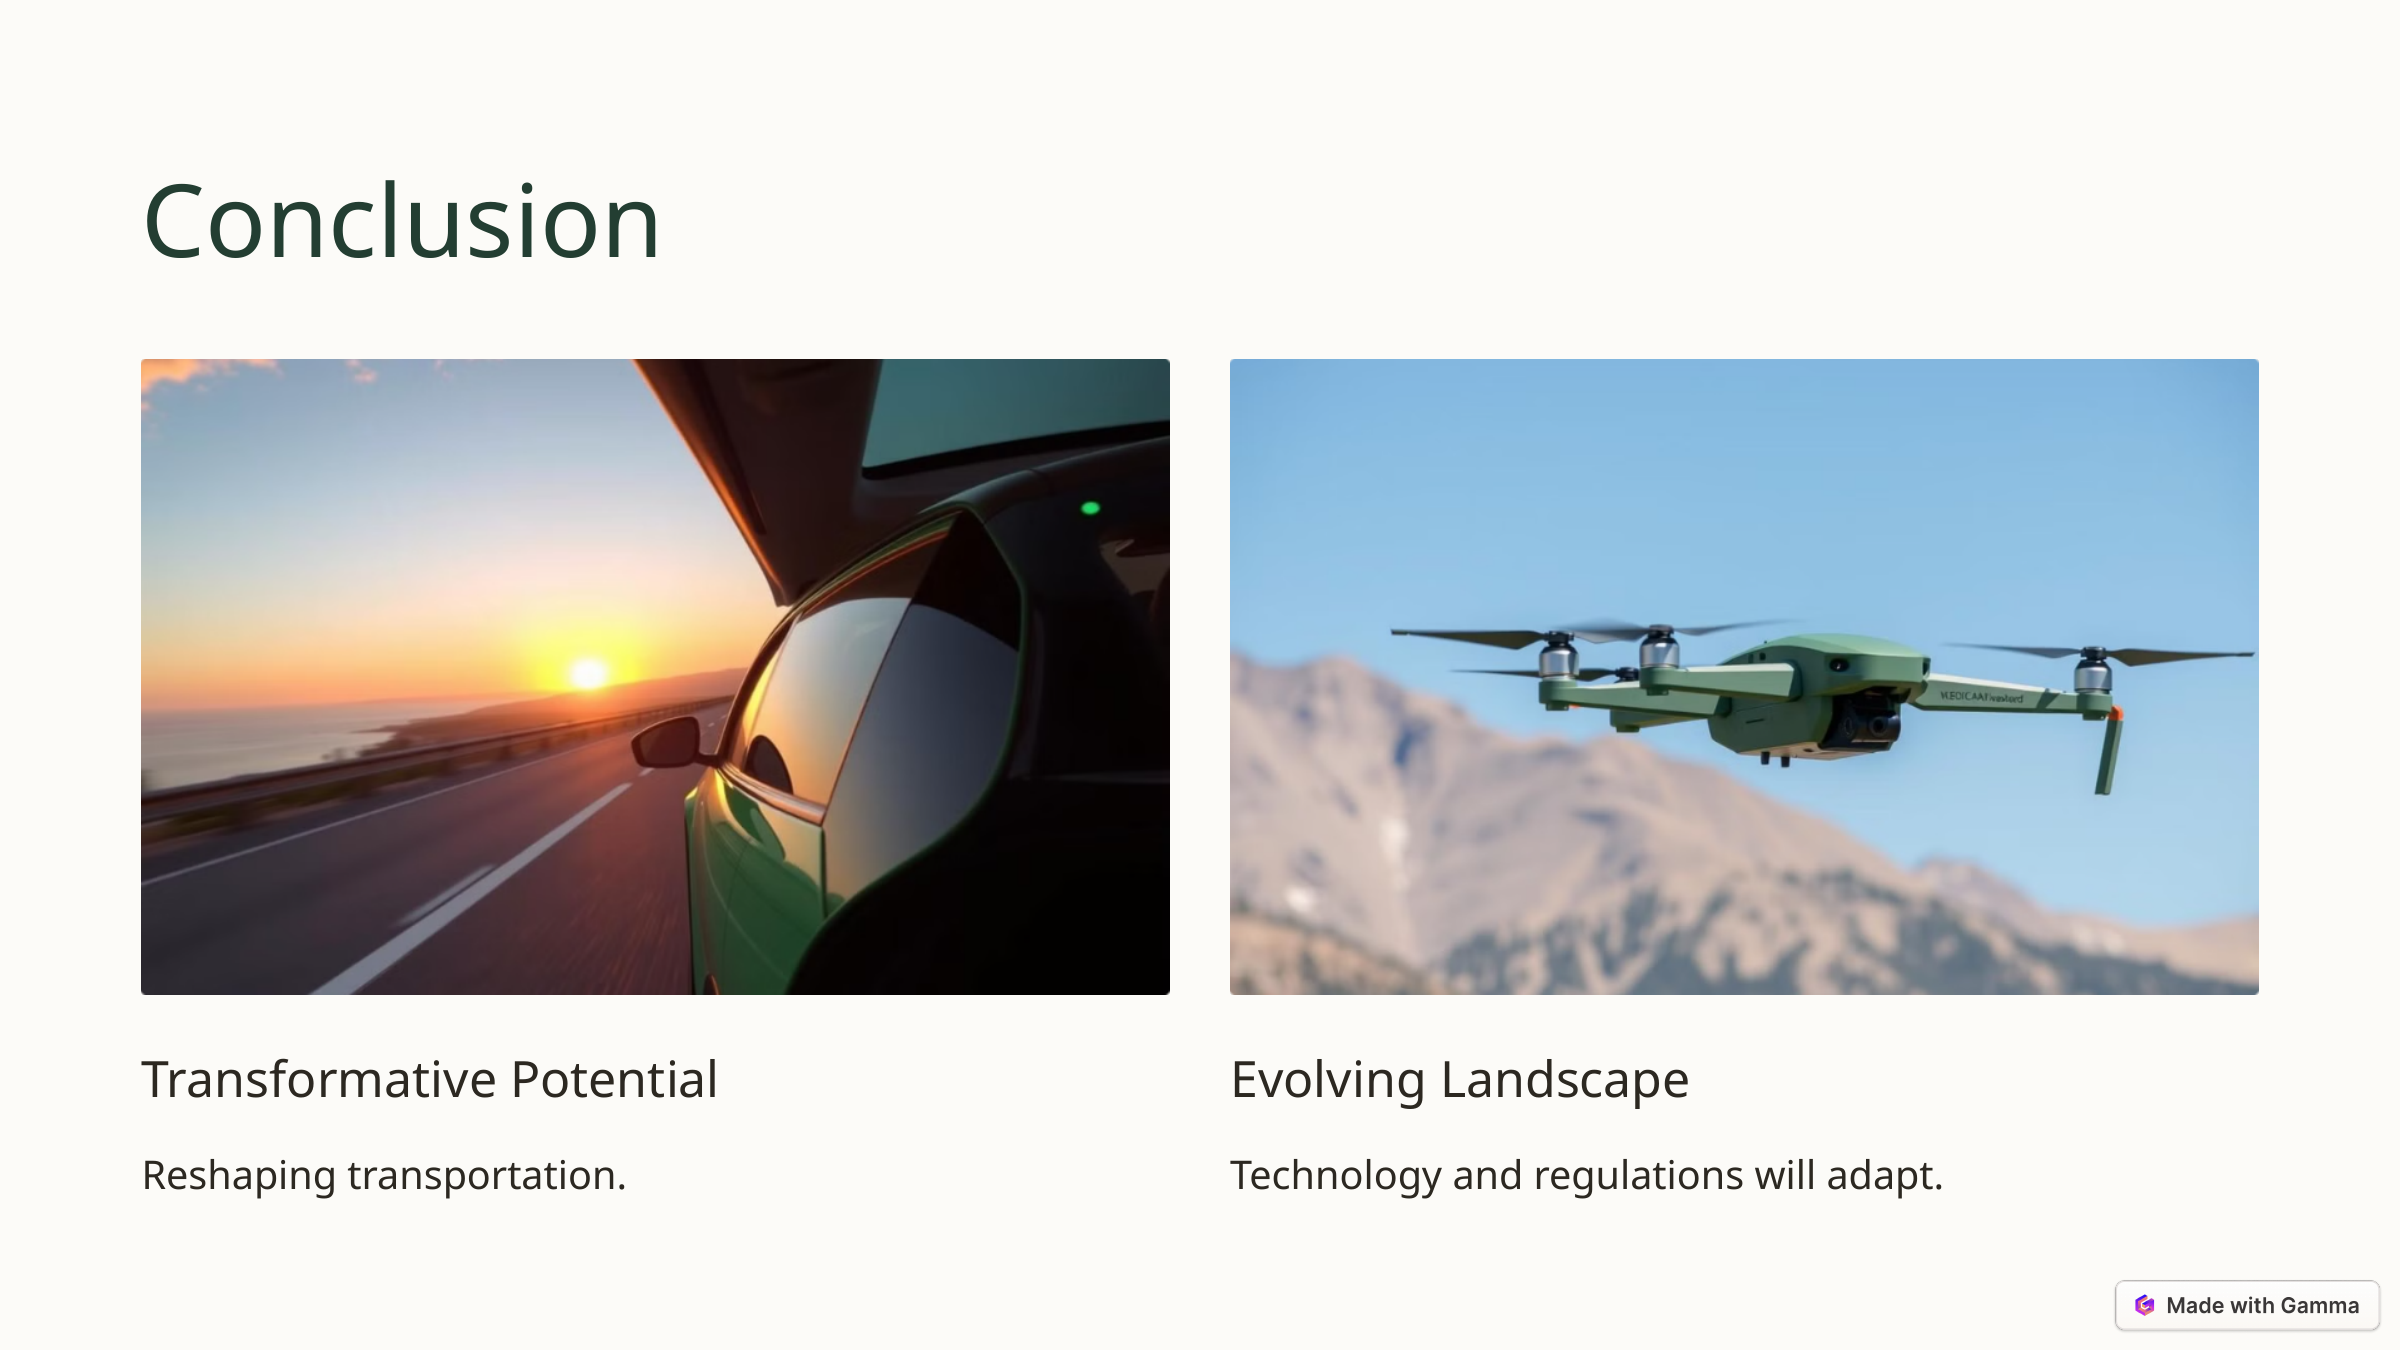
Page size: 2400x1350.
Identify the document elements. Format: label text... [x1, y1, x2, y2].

picture [1230, 359, 2259, 995]
picture [2106, 1271, 2389, 1339]
text_box Transformative Potential [141, 1045, 709, 1109]
text_box Conclusion [141, 152, 1155, 279]
text_box Evolving Landscape [1230, 1045, 1737, 1109]
text_box Reshaping transportation. [141, 1133, 1170, 1198]
picture [141, 359, 1170, 995]
text_box Technology and regulations will adapt. [1230, 1133, 2259, 1198]
